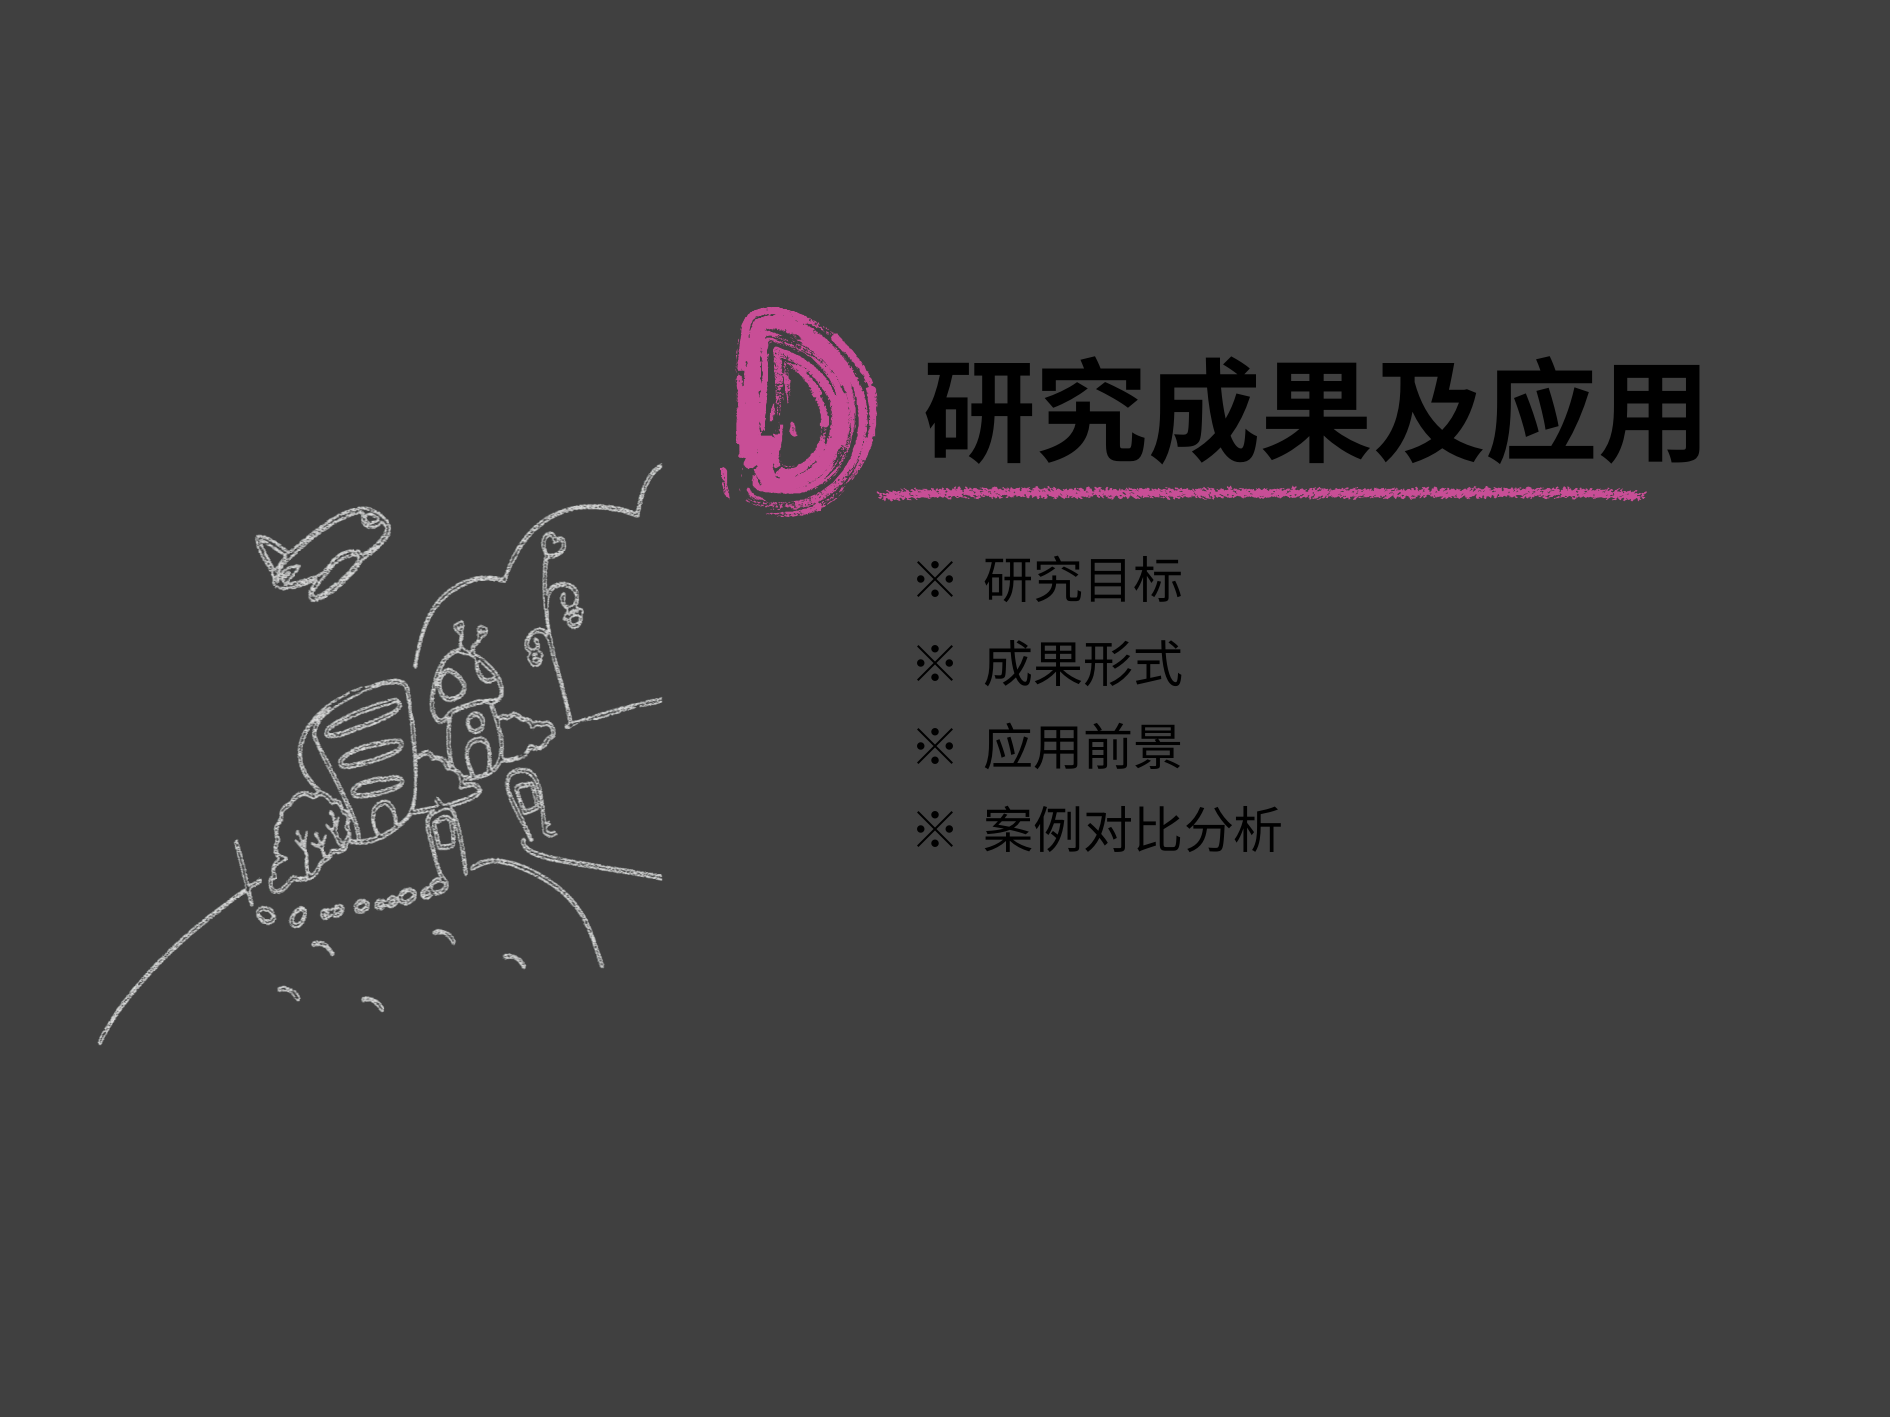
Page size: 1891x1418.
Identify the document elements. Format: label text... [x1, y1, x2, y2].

text_box 研究成果及应用 [923, 333, 1858, 484]
text_box ※ 研究目标 ※ 成果形式 ※ 应用前景 ※ 案例对比分析 [924, 518, 1299, 867]
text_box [719, 306, 879, 518]
picture [0, 329, 920, 1224]
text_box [924, 485, 1648, 502]
